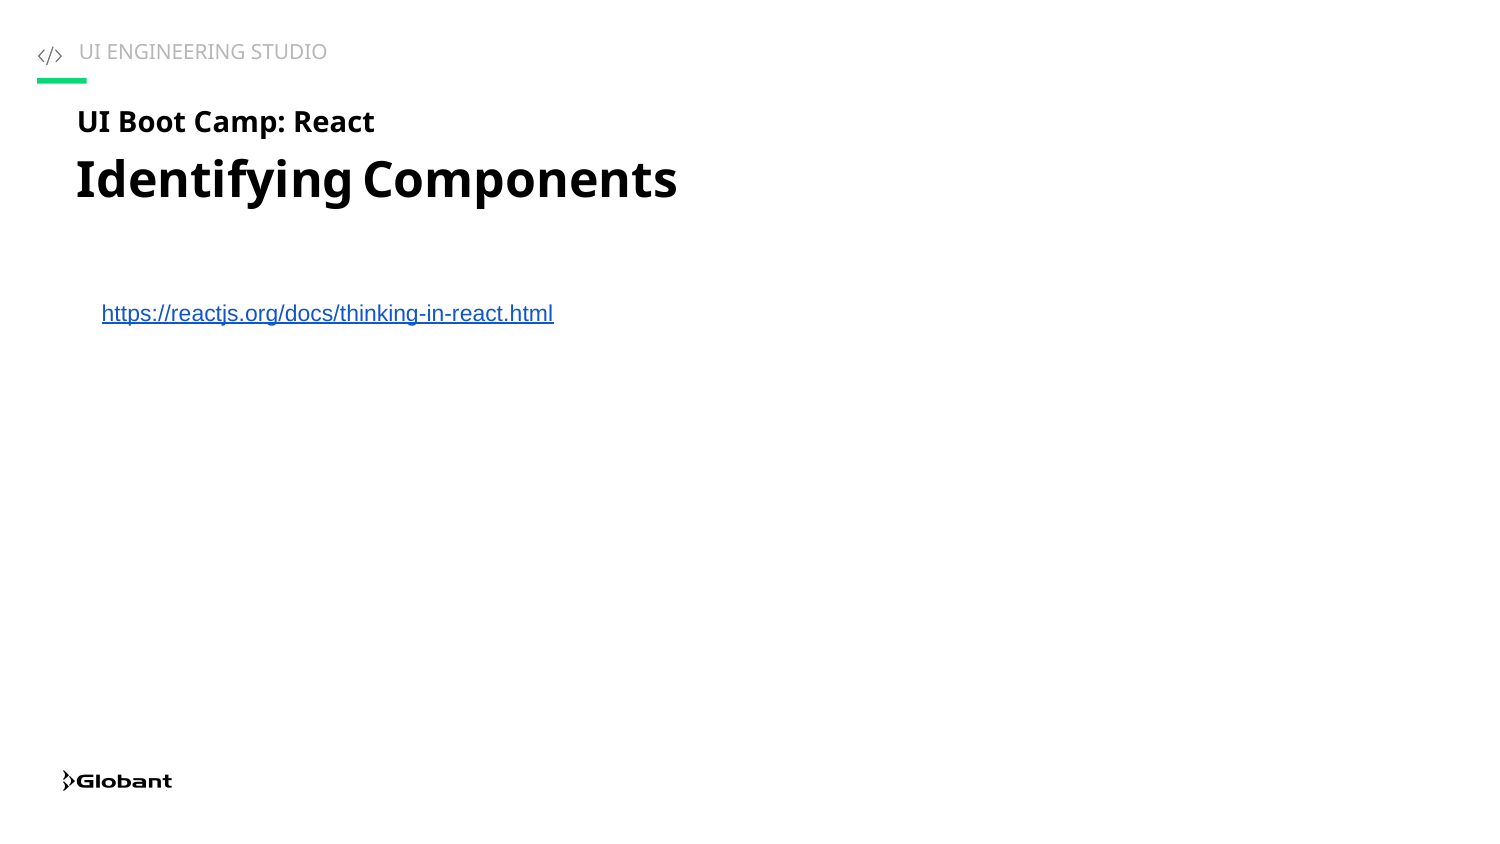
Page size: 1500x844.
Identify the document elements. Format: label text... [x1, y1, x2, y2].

picture [62, 770, 172, 791]
text_box UI ENGINEERING STUDIO [64, 29, 632, 69]
text_box https://reactjs.org/docs/thinking-in-react.html [86, 283, 1404, 585]
picture [36, 45, 63, 66]
text_box [37, 78, 87, 84]
text_box UI Boot Camp: React Identifying Components [61, 83, 751, 227]
